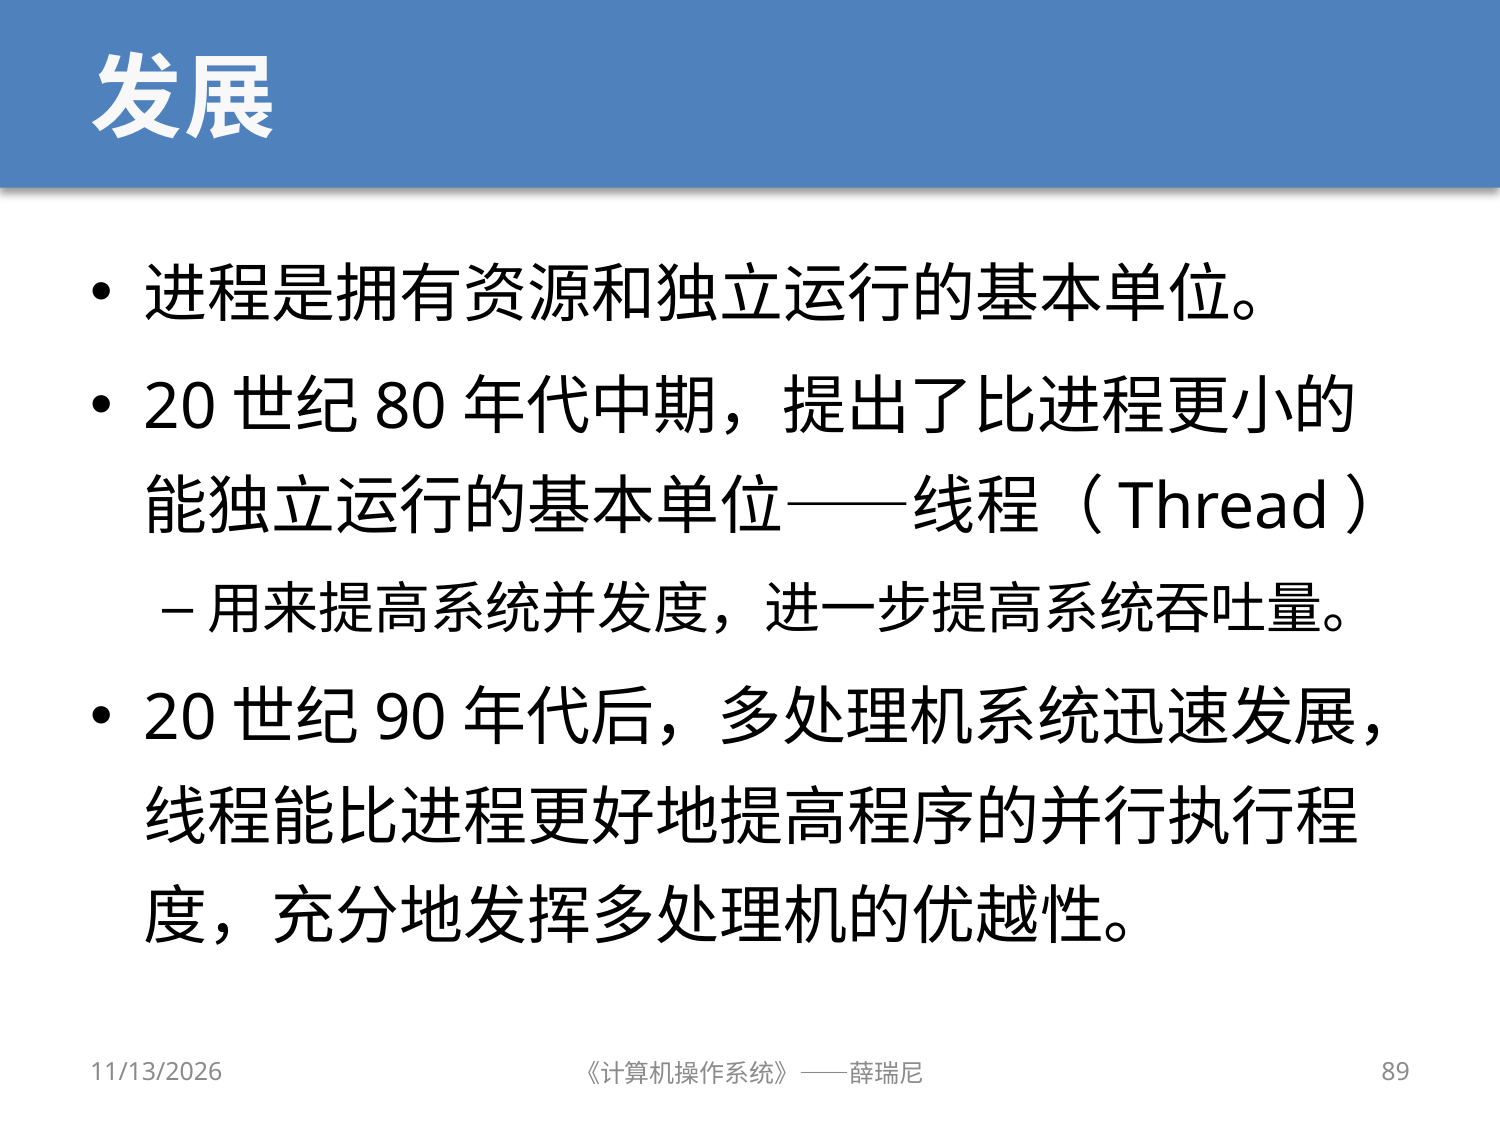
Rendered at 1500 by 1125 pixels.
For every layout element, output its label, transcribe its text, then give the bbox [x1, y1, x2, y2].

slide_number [75, 1042, 425, 1103]
footer 《计算机操作系统》——薛瑞尼 [512, 1042, 988, 1103]
title 发展 [75, 0, 1425, 188]
slide_number 89 [1074, 1042, 1425, 1103]
list 进程是拥有资源和独立运行的基本单位。 20世纪80年代中期，提出了比进程更小的能独立运行的基本单位——线程（Thread） 用来提高系统并发度，进一步提高系统吞吐量。 20世纪90年代后，多处理机系统迅速发展，线程能比进程更好地提高程序的并行执行程度，充分地发挥多处理机的优越性。 [75, 221, 1425, 1021]
